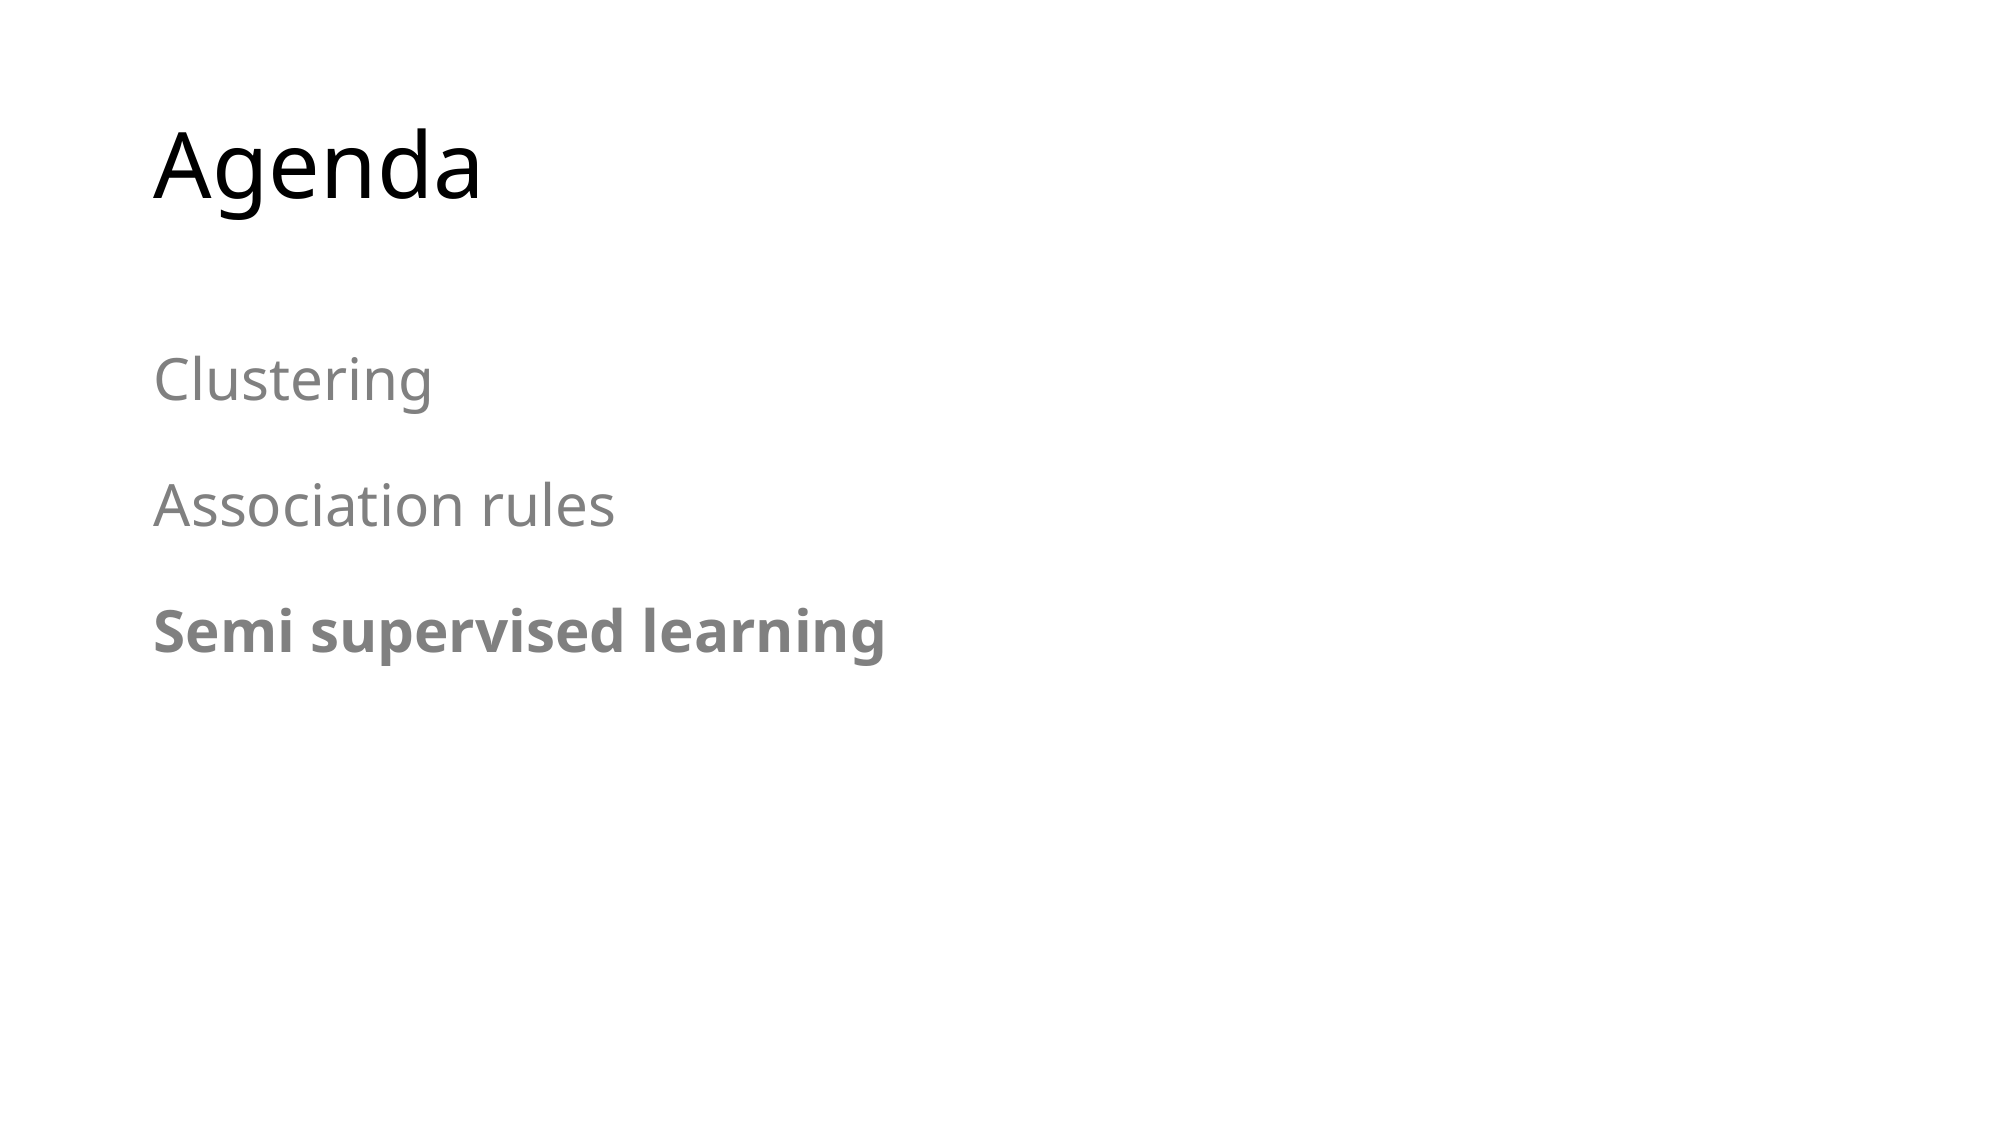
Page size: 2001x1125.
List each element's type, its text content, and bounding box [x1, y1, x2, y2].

list Clustering Association rules Semi supervised learning [138, 299, 1864, 1014]
title Agenda [138, 60, 1864, 278]
